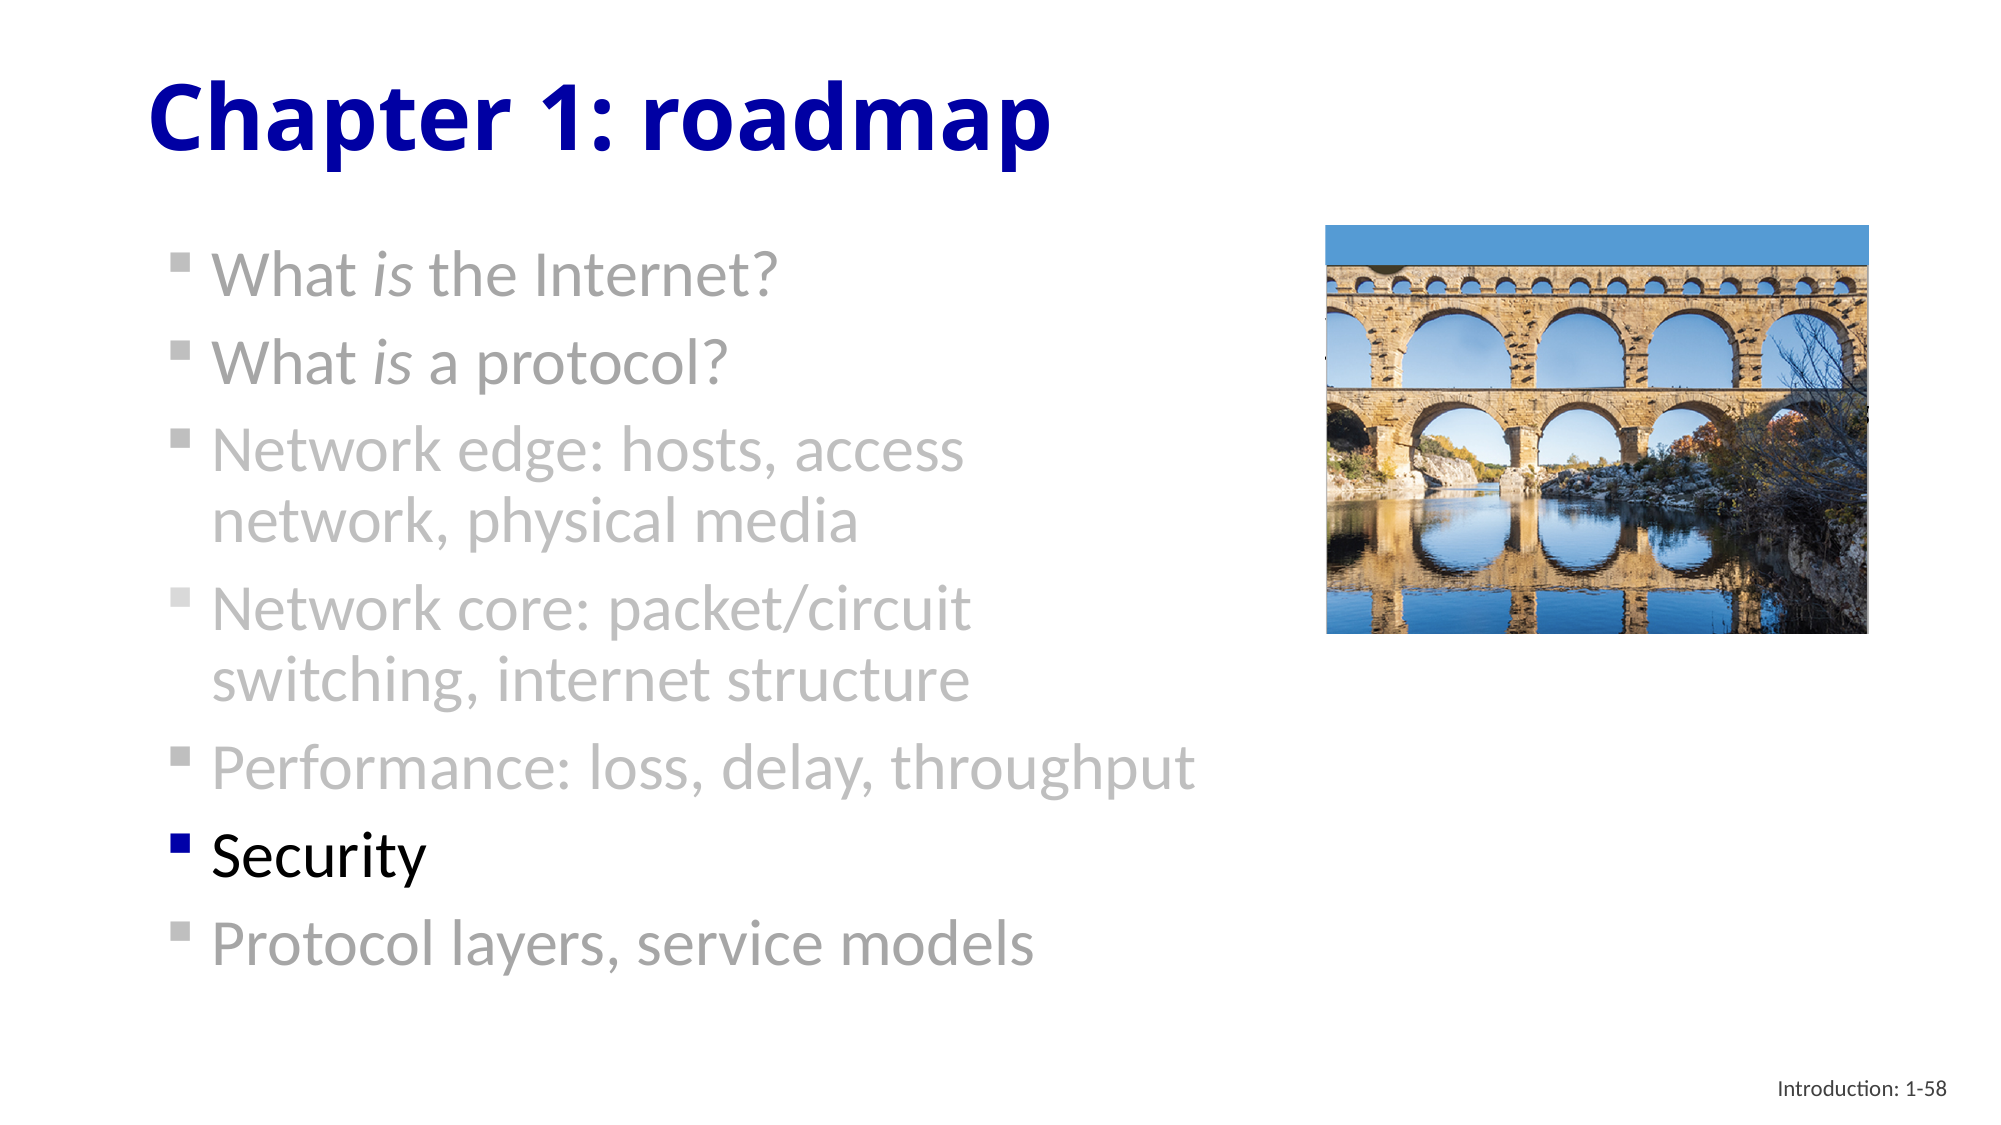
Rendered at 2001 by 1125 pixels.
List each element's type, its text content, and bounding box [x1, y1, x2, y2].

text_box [1325, 224, 1869, 634]
slide_number Introduction: 1-58 [1512, 1056, 1963, 1117]
title Chapter 1: roadmap [131, 47, 1856, 195]
list What is the Internet? What is a protocol? Network edge: hosts, access network, physical media Network core: packet/circuit switching, internet structure Performance: loss, delay, throughput Security Protocol layers, service models [131, 231, 1217, 1057]
